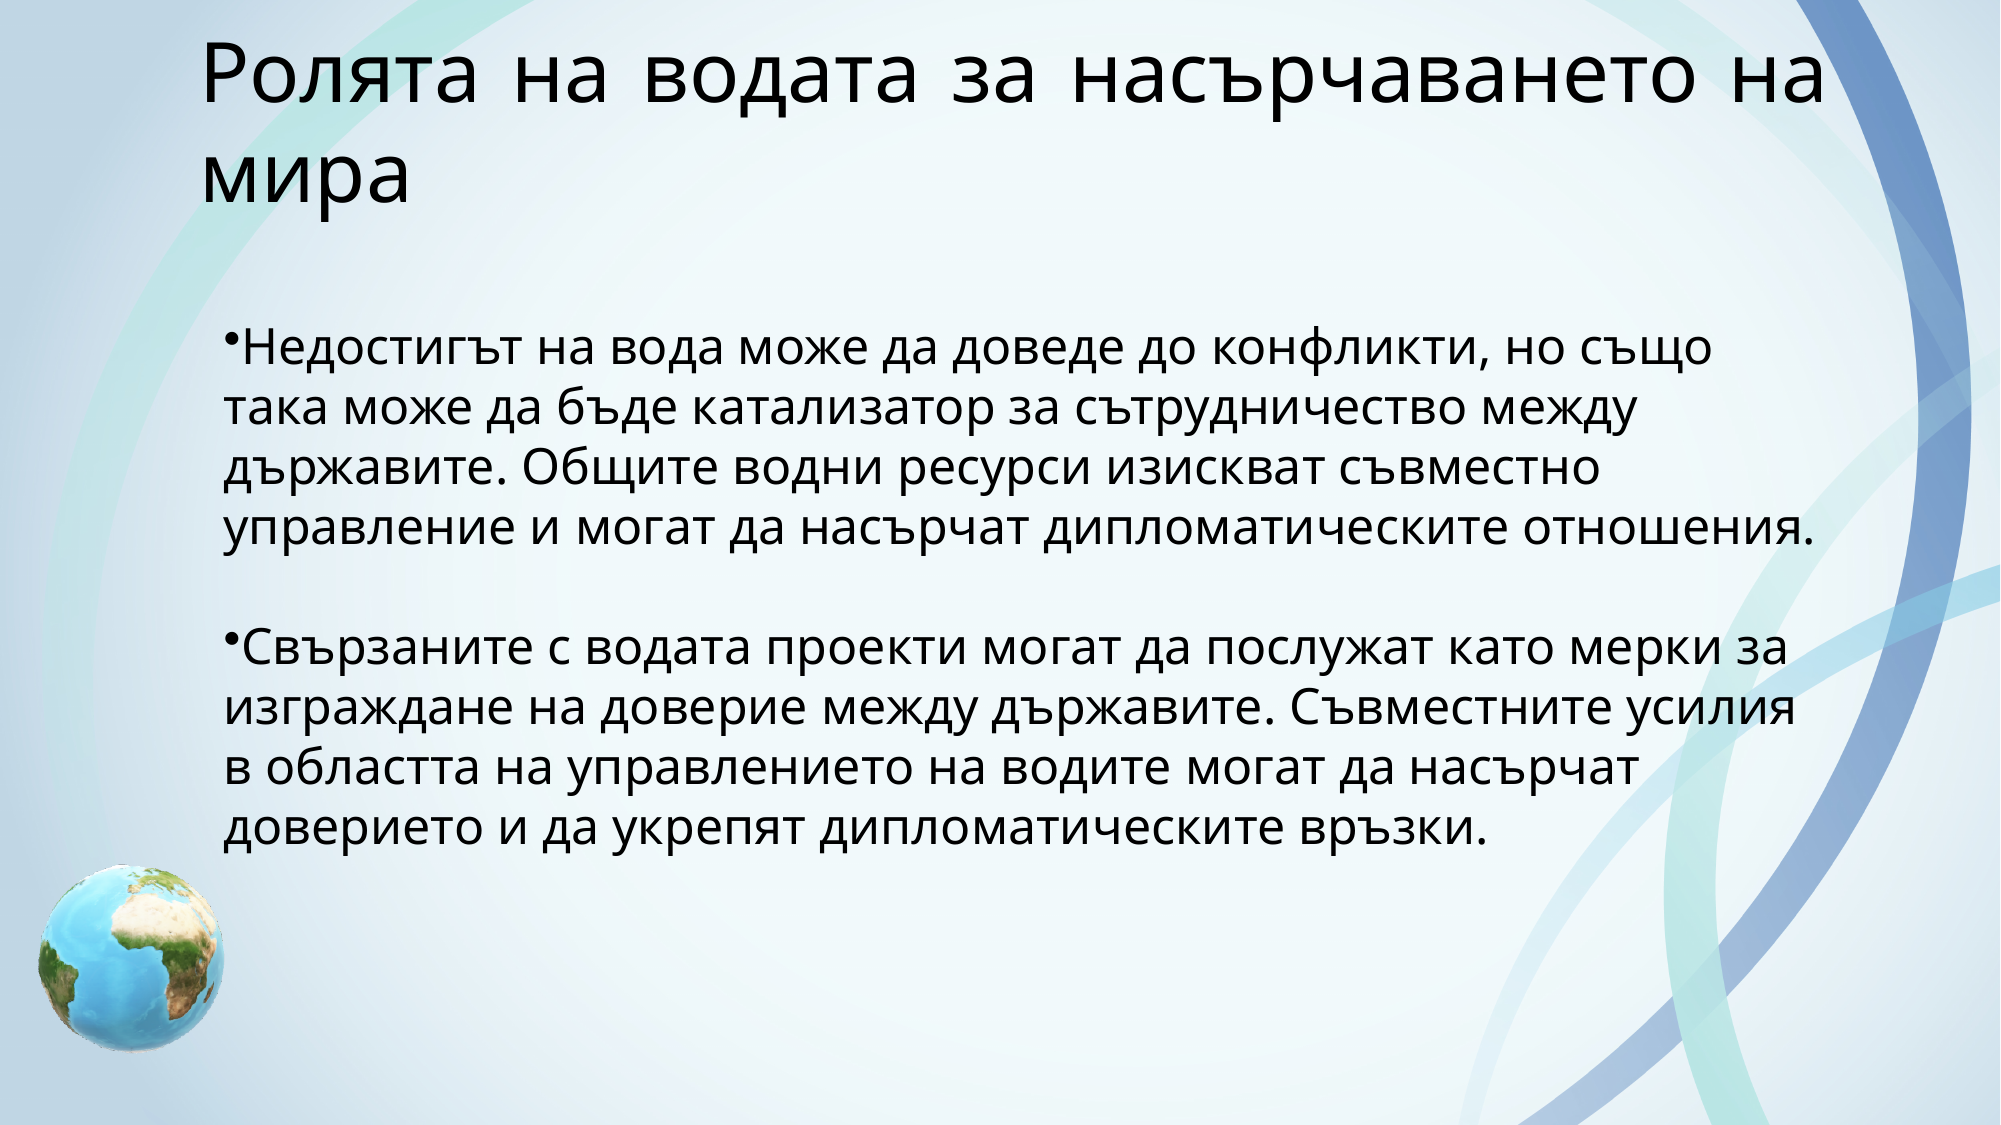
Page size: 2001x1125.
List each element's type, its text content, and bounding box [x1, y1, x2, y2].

text_box Недостигът на вода може да доведе до конфликти, но също така може да бъде катализатор за сътрудничество между държавите. Общите водни ресурси изискват съвместно управление и могат да насърчат дипломатическите отношения. Свързаните с водата проекти могат да послужат като мерки за изграждане на доверие между държавите. Съвместните усилия в областта на управлението на водите могат да насърчат доверието и да укрепят дипломатическите връзки. [208, 307, 1848, 858]
text_box Ролята на водата за насърчаването на мира [106, 66, 1848, 234]
picture [0, 0, 2001, 1125]
